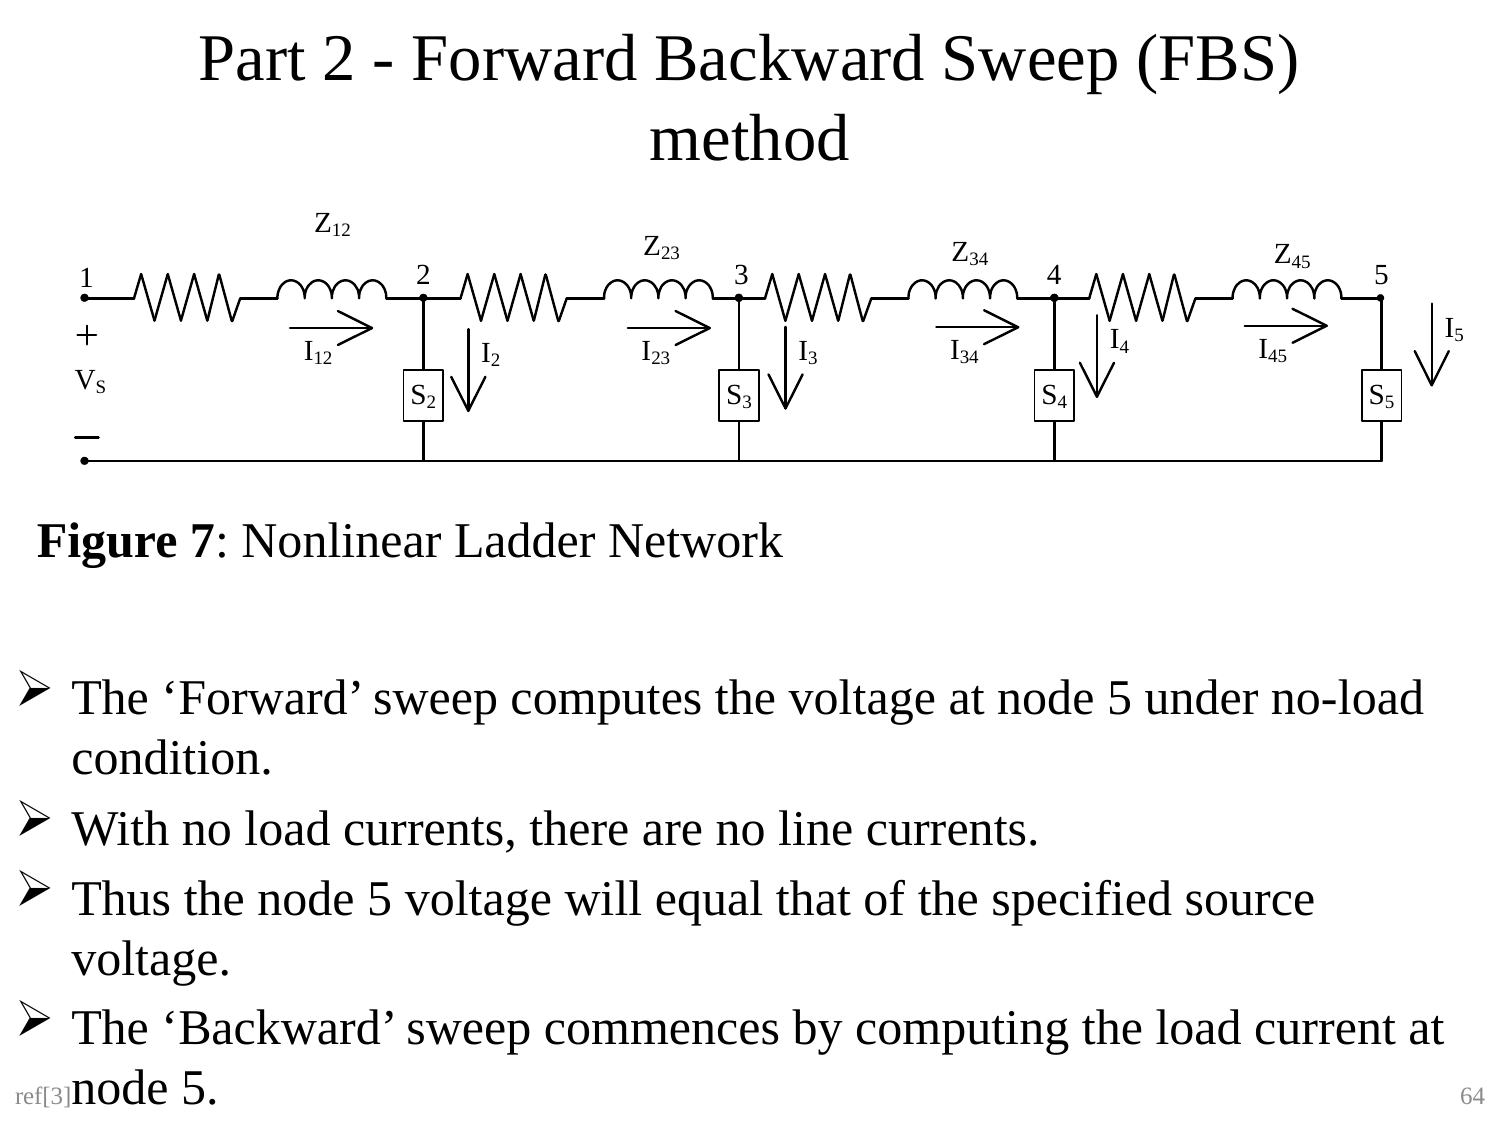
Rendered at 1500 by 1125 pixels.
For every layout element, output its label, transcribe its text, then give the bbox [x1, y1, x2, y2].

list The ‘Forward’ sweep computes the voltage at node 5 under no-load condition. With no load currents, there are no line currents. Thus the node 5 voltage will equal that of the specified source voltage. The ‘Backward’ sweep commences by computing the load current at node 5. [0, 587, 1500, 1125]
text_box Figure 7: Nonlinear Ladder Network [22, 499, 1013, 575]
picture [71, 199, 1467, 467]
title Part 2 - Forward Backward Sweep (FBS) method [75, 0, 1425, 188]
slide_number 64 [1149, 1065, 1500, 1125]
footer ref[3] [0, 1065, 475, 1125]
